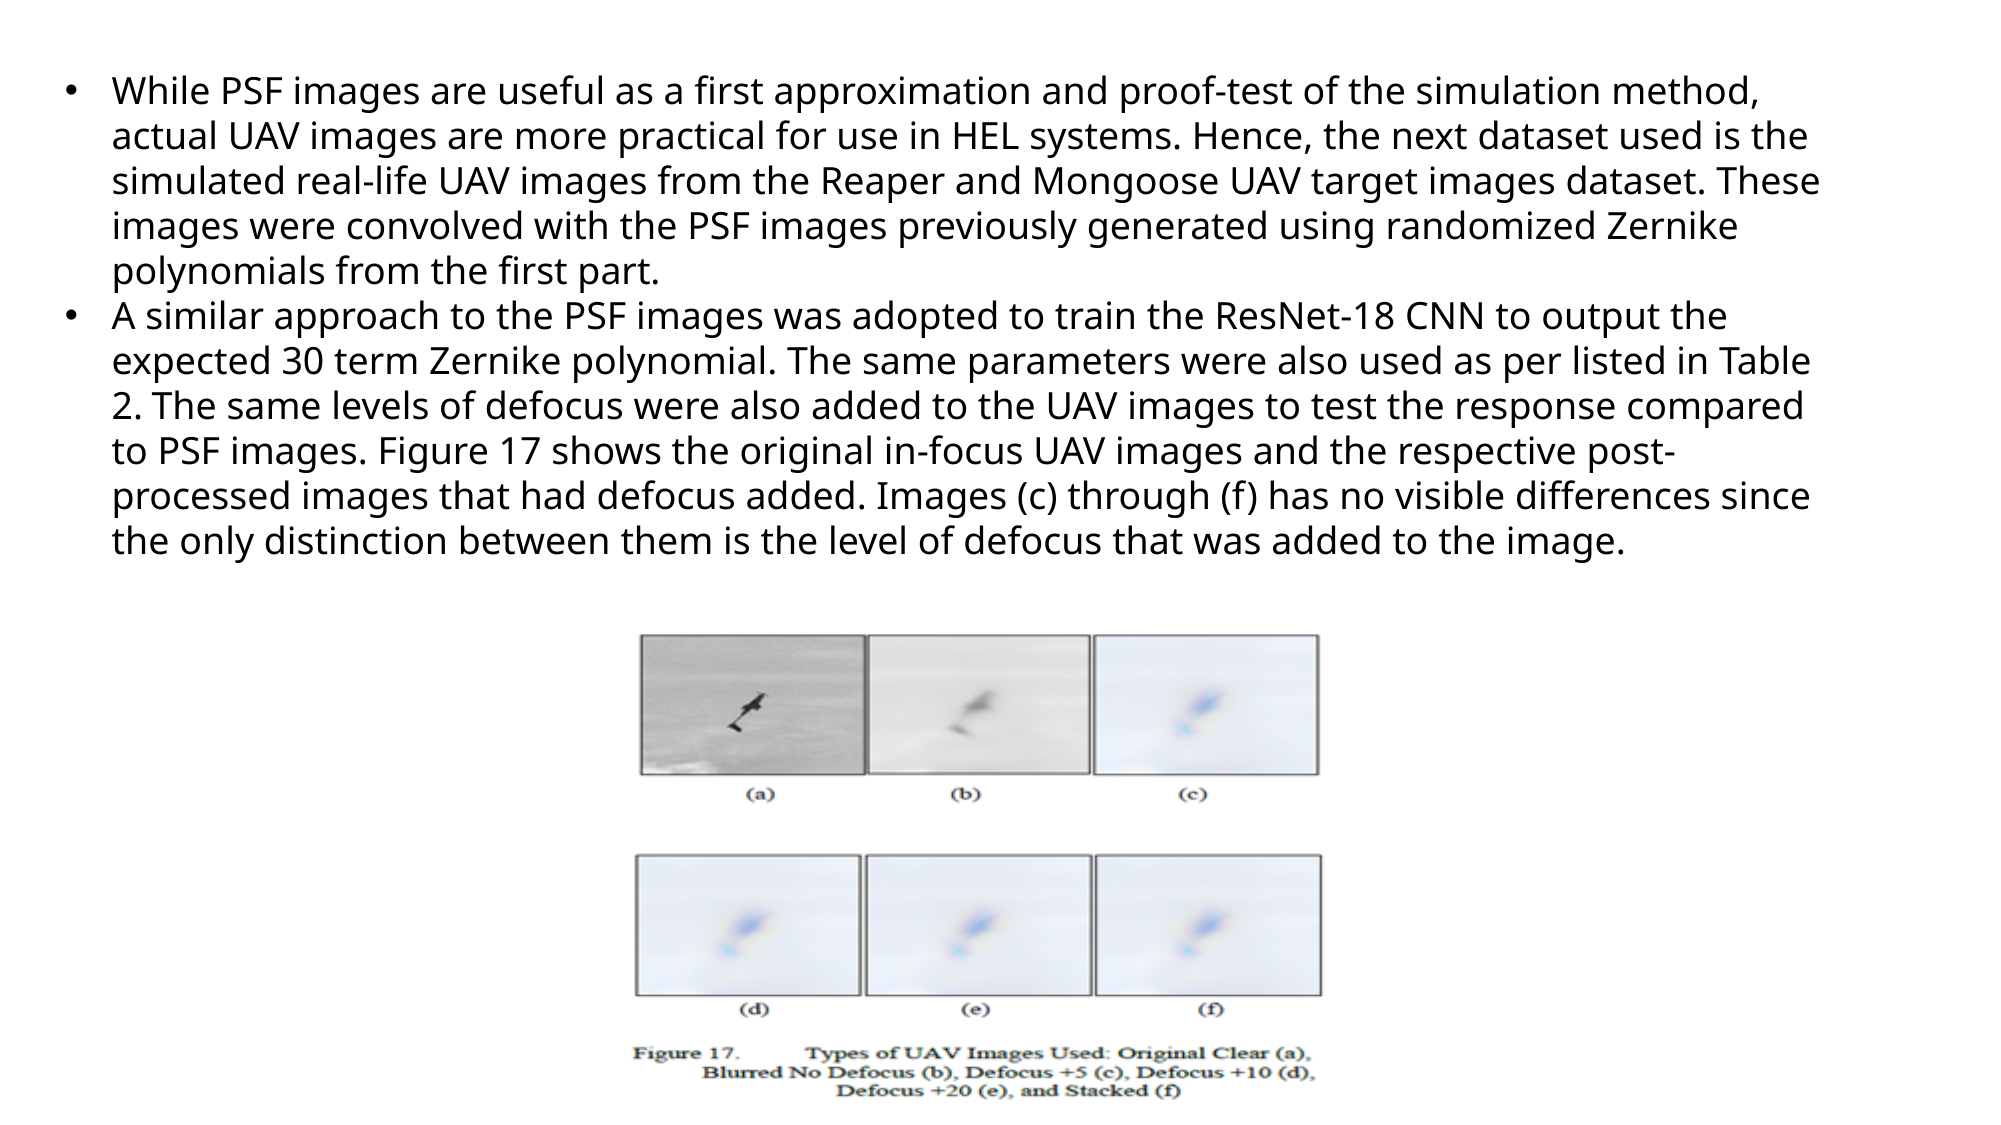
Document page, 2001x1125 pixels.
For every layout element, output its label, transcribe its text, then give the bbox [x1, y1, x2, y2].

picture [596, 619, 1404, 1103]
text_box While PSF images are useful as a first approximation and proof-test of the simulation method, actual UAV images are more practical for use in HEL systems. Hence, the next dataset used is the simulated real-life UAV images from the Reaper and Mongoose UAV target images dataset. These images were convolved with the PSF images previously generated using randomized Zernike polynomials from the first part. A similar approach to the PSF images was adopted to train the ResNet-18 CNN to output the expected 30 term Zernike polynomial. The same parameters were also used as per listed in Table 2. The same levels of defocus were also added to the UAV images to test the response compared to PSF images. Figure 17 shows the original in-focus UAV images and the respective post-processed images that had defocus added. Images (c) through (f) has no visible differences since the only distinction between them is the level of defocus that was added to the image. [49, 59, 1838, 615]
